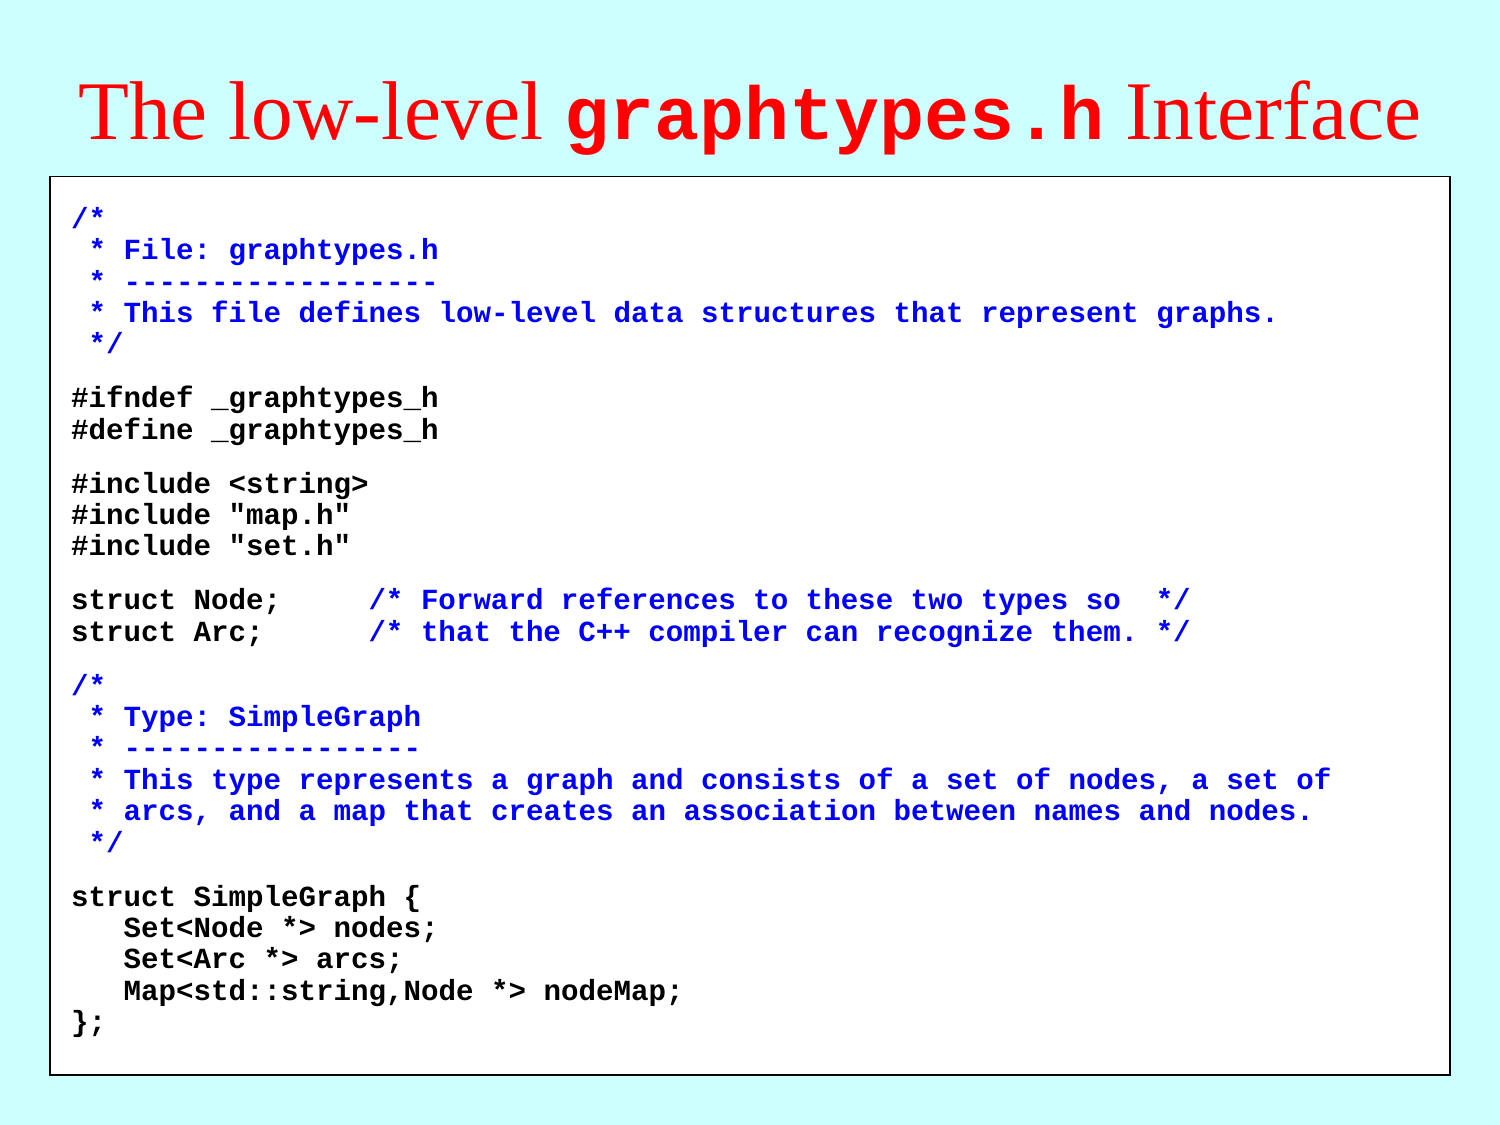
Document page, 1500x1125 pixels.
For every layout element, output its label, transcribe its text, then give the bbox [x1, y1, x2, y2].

title The low-level graphtypes.h Interface [0, 12, 1500, 201]
text_box [50, 201, 1450, 1075]
text_box /* * File: graphtypes.h * ------------------ * This file defines low-level data structures that represent graphs. */ #ifndef _graphtypes_h #define _graphtypes_h #include <string> #include "map.h" #include "set.h" struct Node; /* Forward references to these two types so */ struct Arc; /* that the C++ compiler can recognize them. */ /* * Type: SimpleGraph * ----------------- * This type represents a graph and consists of a set of nodes, a set of * arcs, and a map that creates an association between names and nodes. */ struct SimpleGraph { Set<Node *> nodes; Set<Arc *> arcs; Map<std::string,Node *> nodeMap; }; [56, 201, 1441, 1046]
